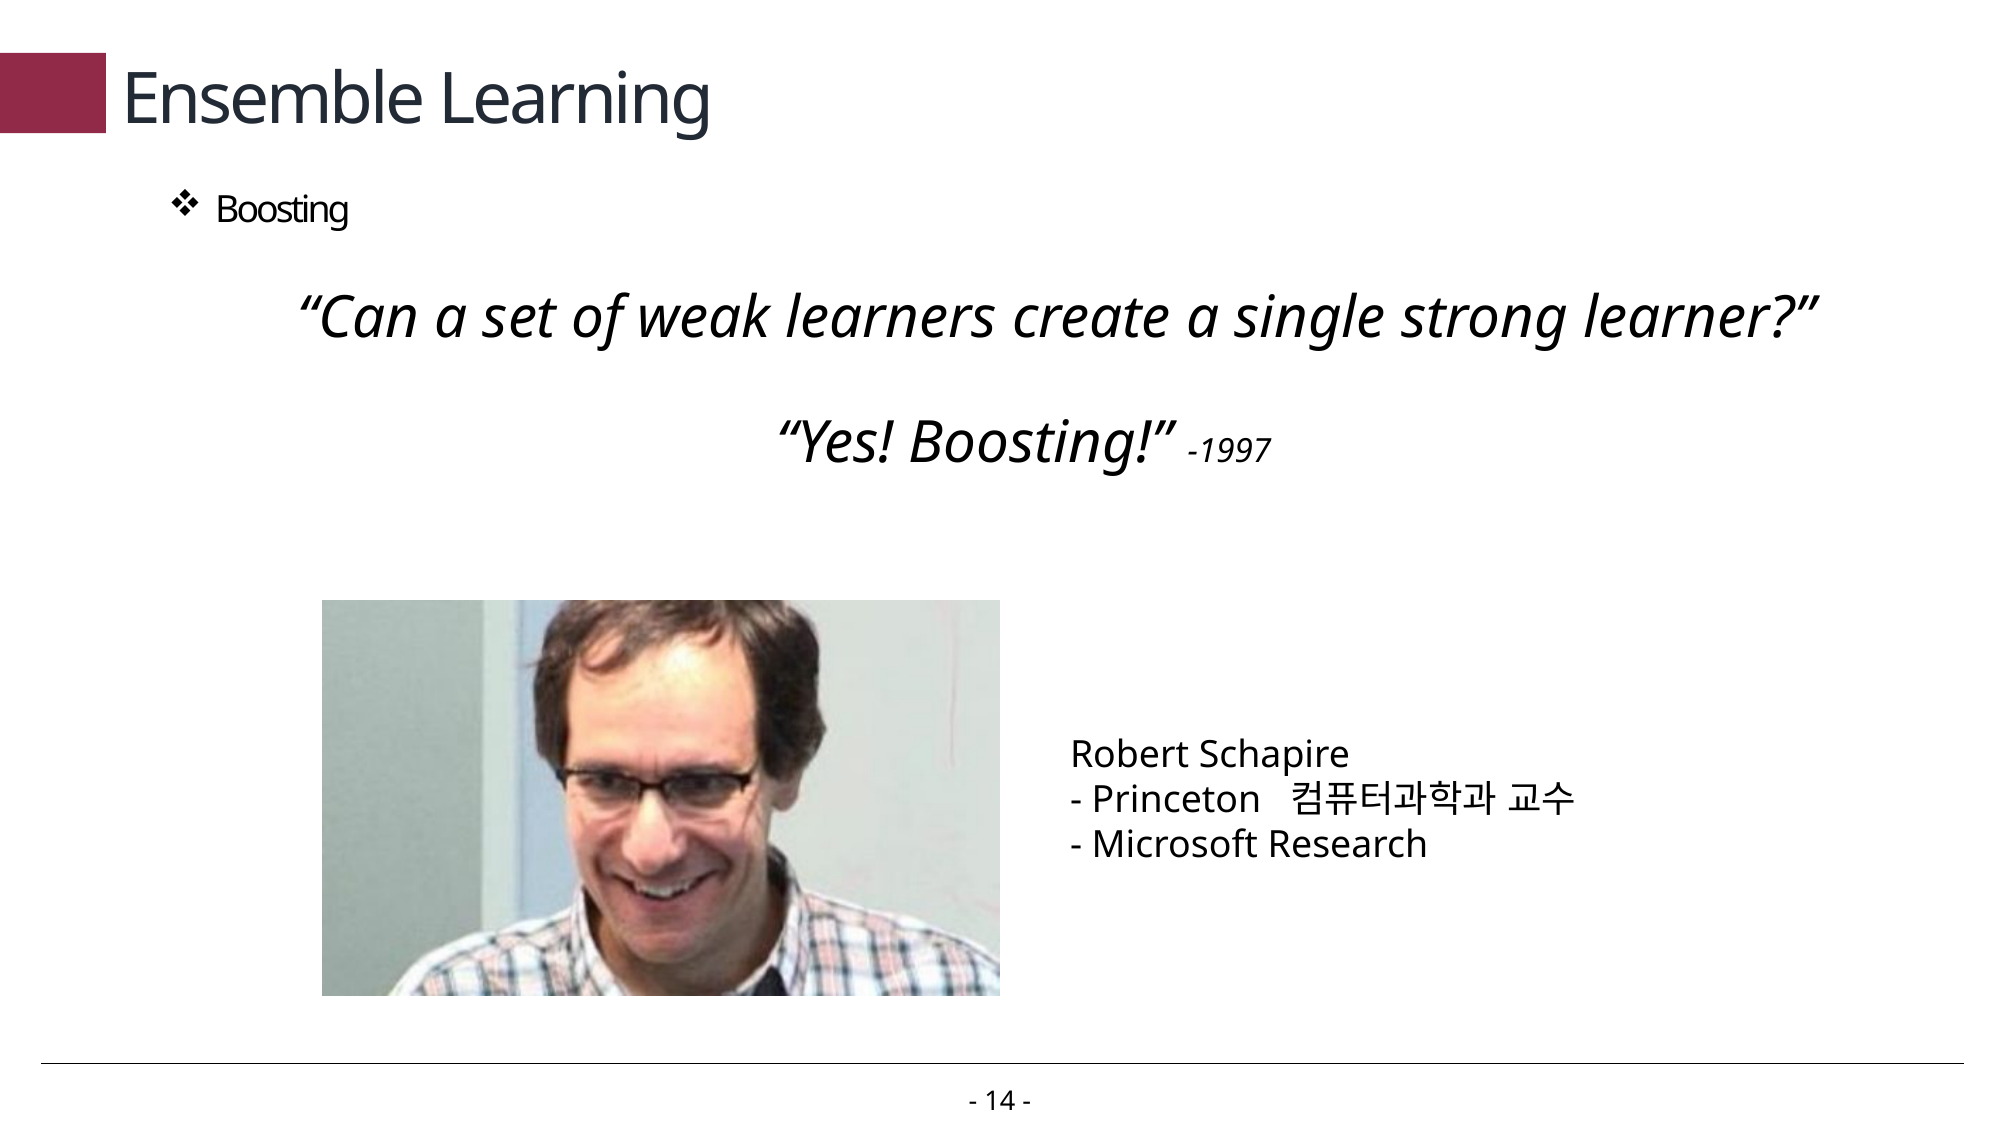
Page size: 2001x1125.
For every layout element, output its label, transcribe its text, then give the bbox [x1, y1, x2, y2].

title Ensemble Learning [106, 54, 1730, 147]
text_box “Yes! Boosting!” -1997 [761, 396, 1302, 482]
text_box Boosting [153, 154, 1987, 237]
text_box Robert Schapire - Princeton 컴퓨터과학과 교수 - Microsoft Research [1055, 722, 1592, 872]
picture [322, 600, 1000, 996]
text_box “Can a set of weak learners create a single strong learner?” [282, 271, 1831, 357]
